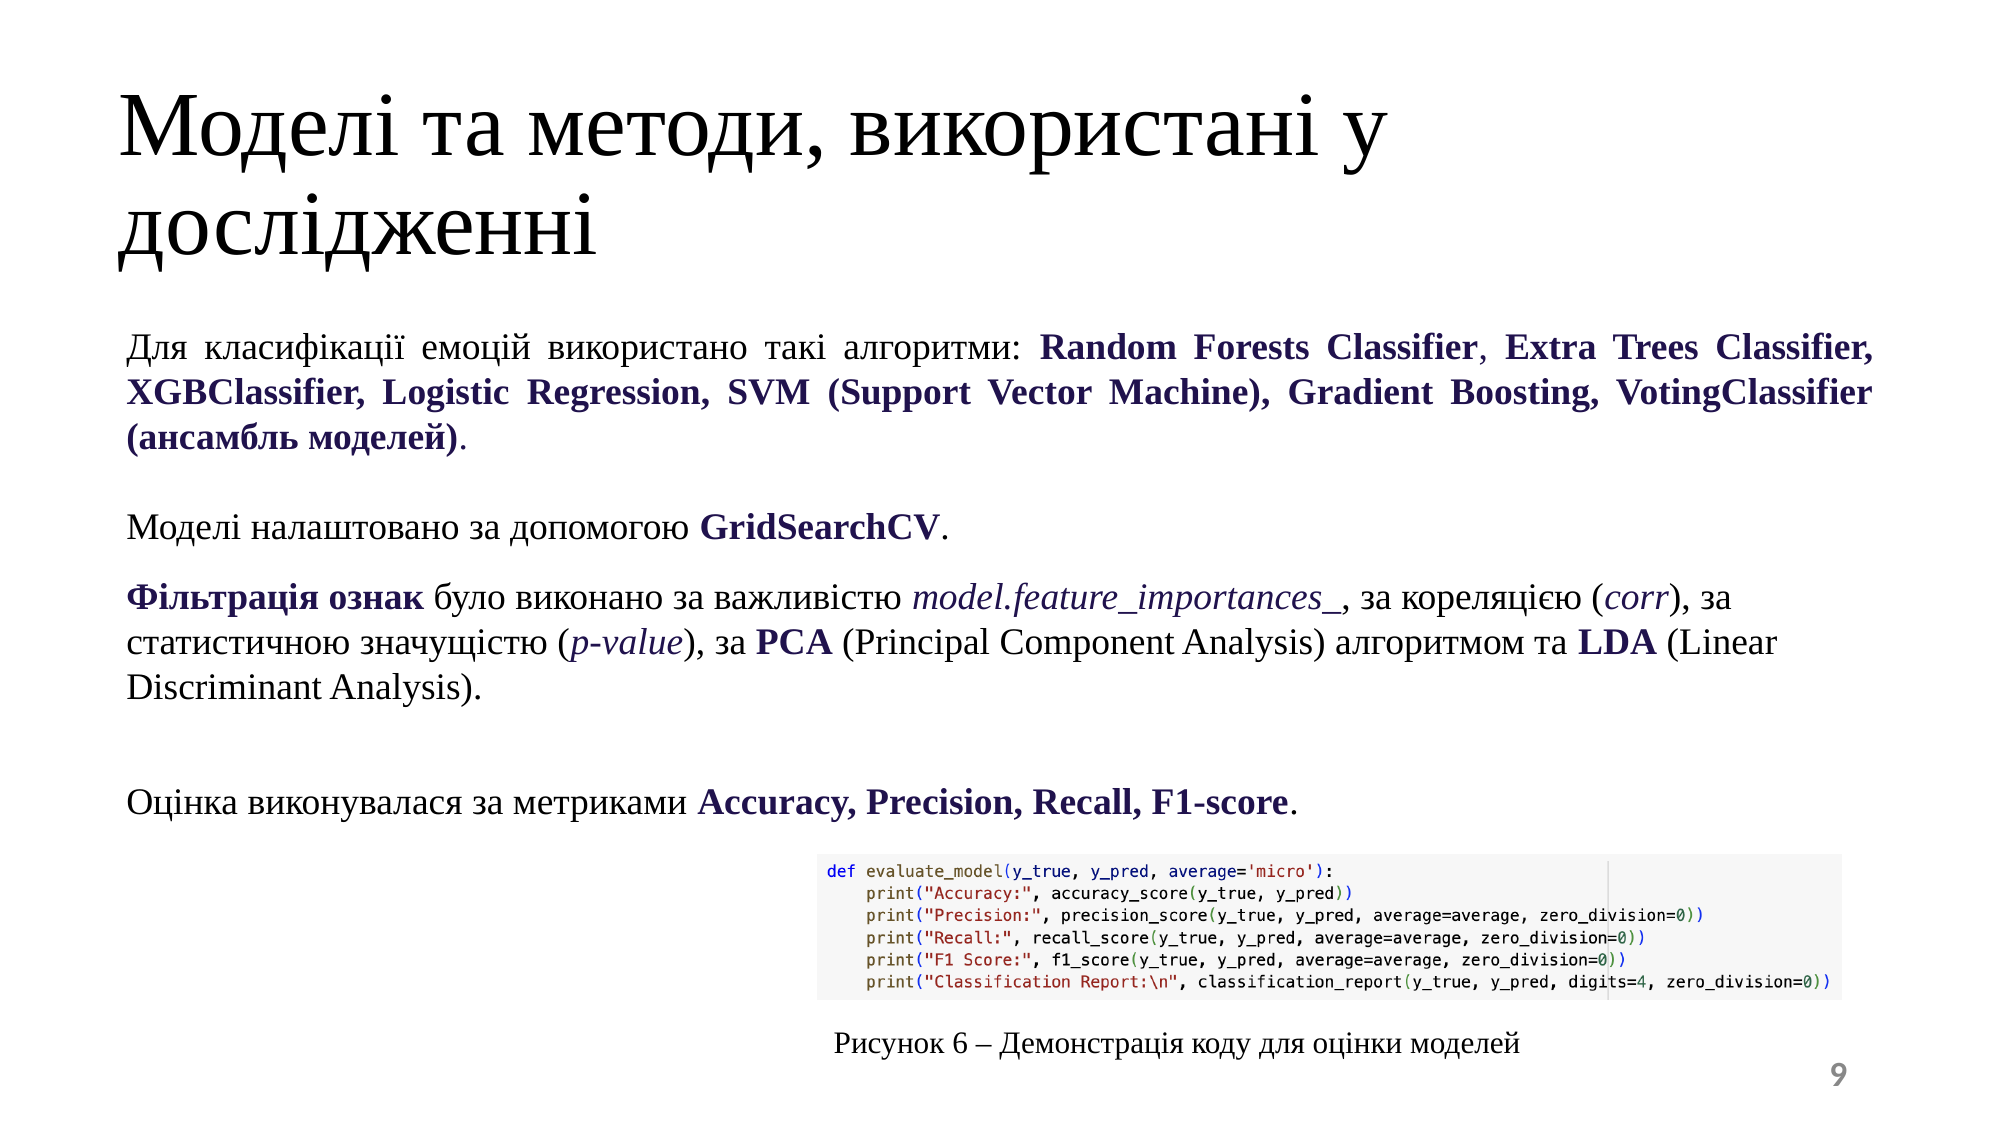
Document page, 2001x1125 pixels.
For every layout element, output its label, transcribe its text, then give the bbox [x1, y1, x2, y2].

title Моделі та методи, використані у дослідженні [103, 66, 1798, 284]
text_box Рисунок 6 – Демонстрація коду для оцінки моделей [818, 1014, 1663, 1067]
slide_number 9 [1412, 1042, 1863, 1103]
text_box Для класифікації емоцій використано такі алгоритми: Random Forests Classifier, Extra Trees Classifier, XGBClassifier, Logistic Regression, SVM (Support Vector Machine), Gradient Boosting, VotingClassifier (ансамбль моделей). Моделі налаштовано за допомогою GridSearchCV. Фільтрація ознак було виконано за важливістю model.feature_importances_, за кореляцією (corr), за статистичною значущістю (p-value), за PCA (Principal Component Analysis) алгоритмом та LDA (Linear Discriminant Analysis). Оцінка виконувалася за метриками Accuracy, Precision, Recall, F1-score. [111, 314, 1889, 843]
picture [816, 854, 1842, 1001]
